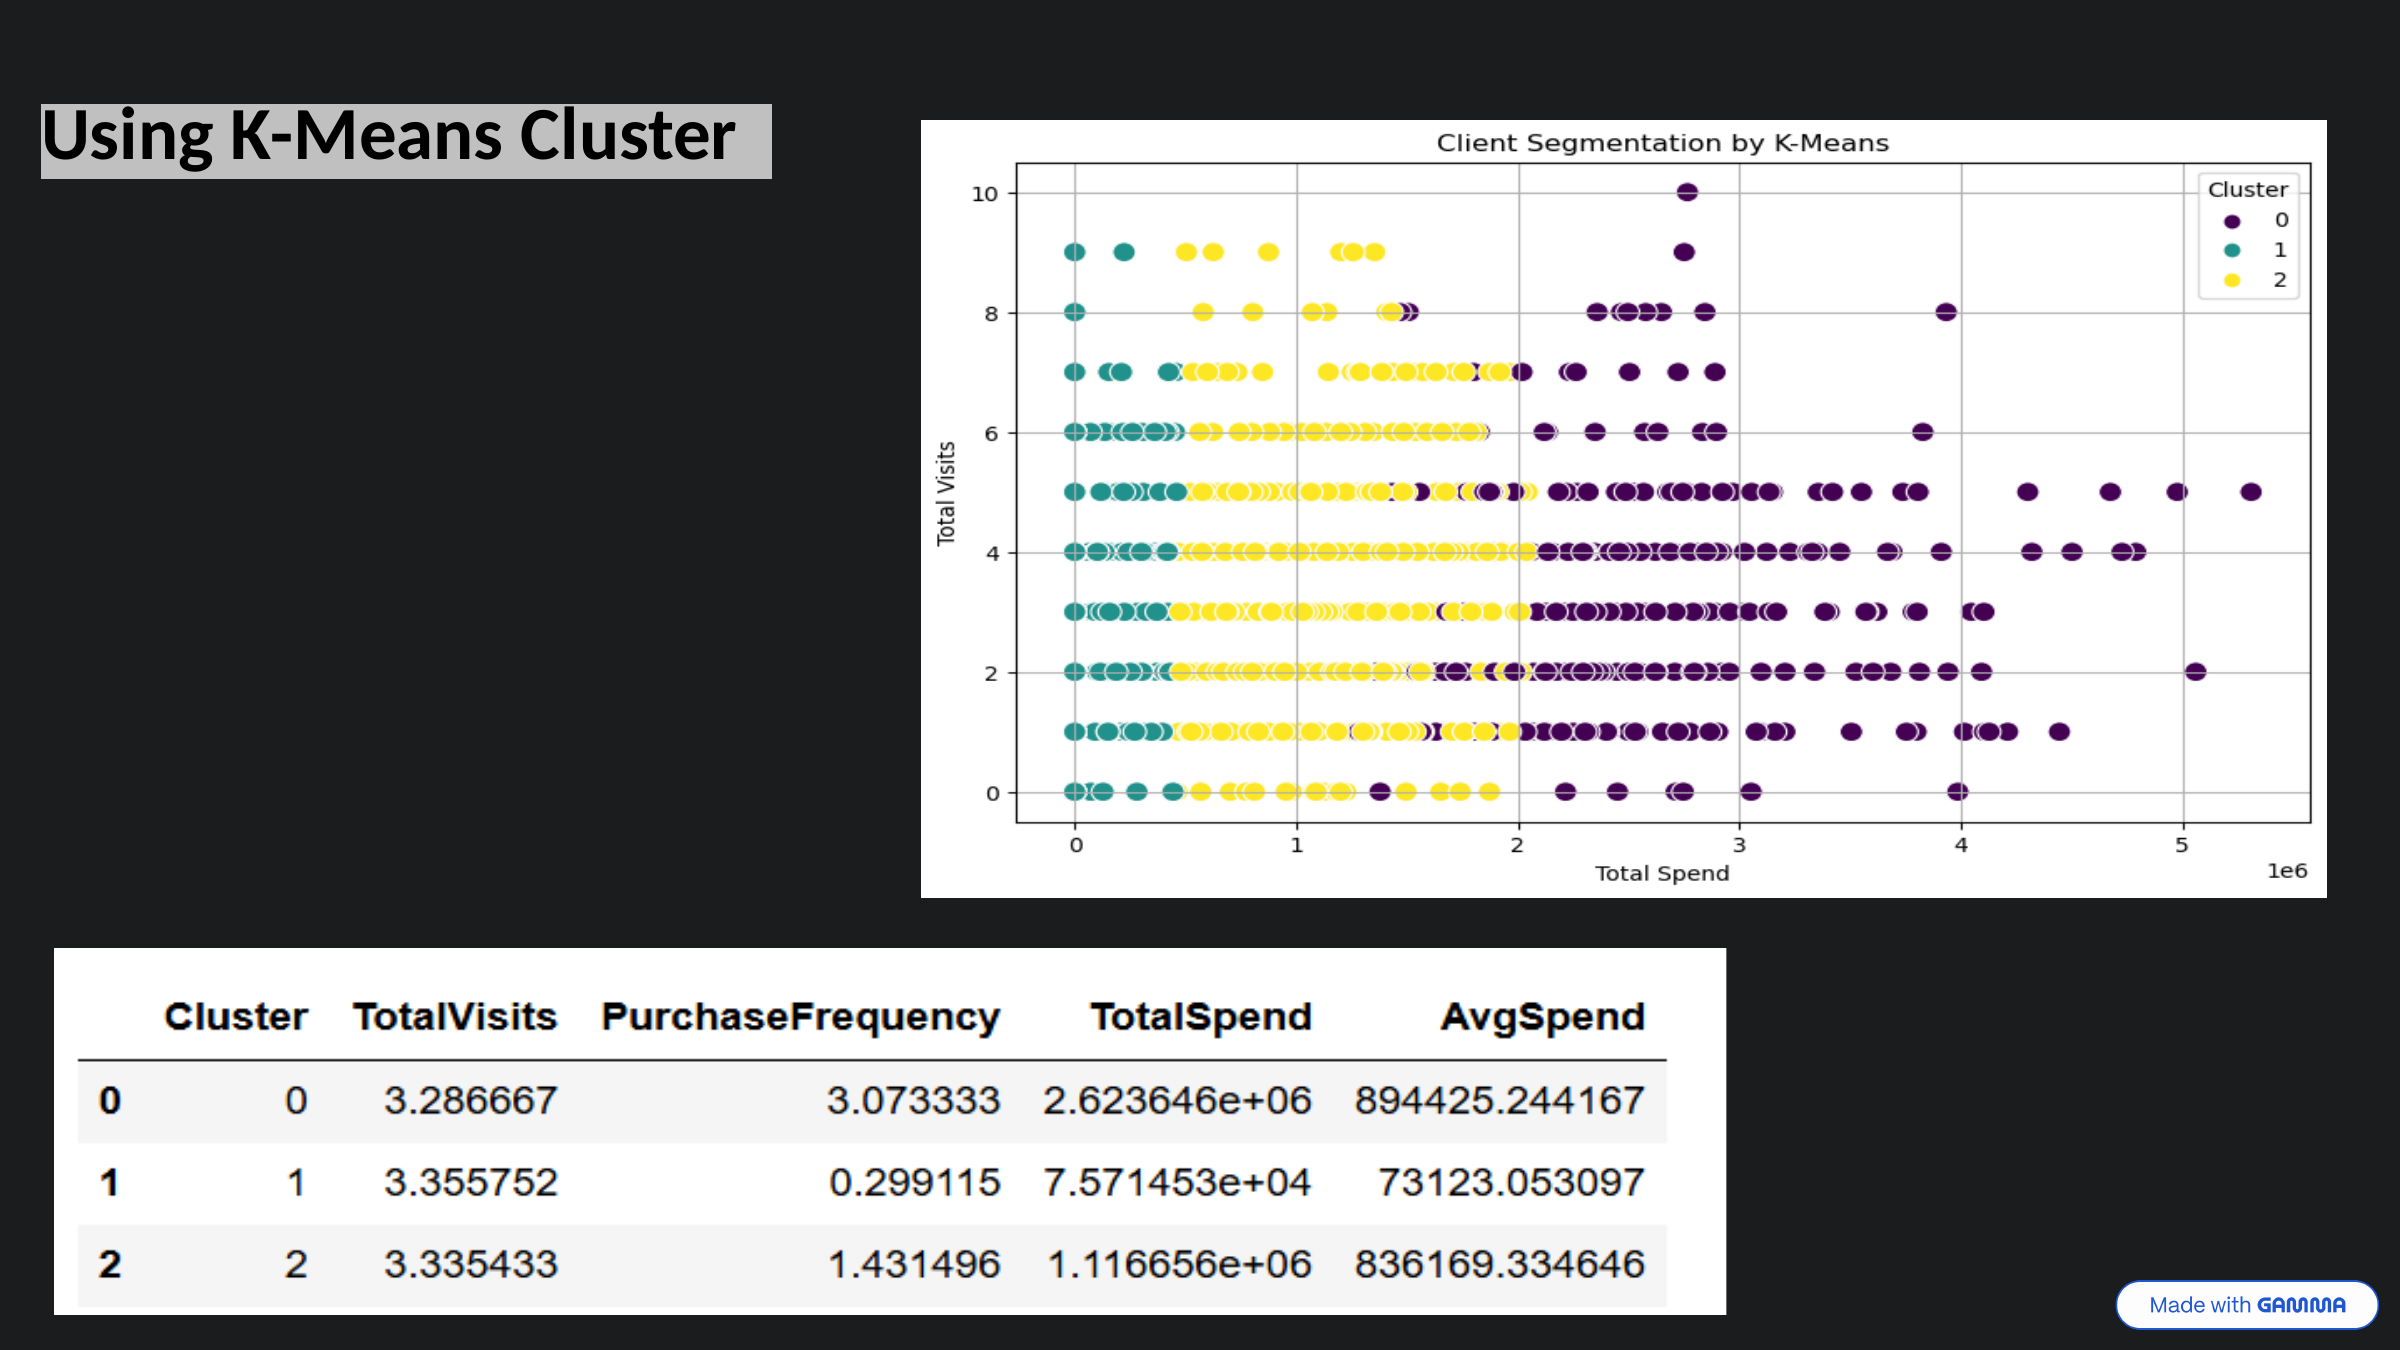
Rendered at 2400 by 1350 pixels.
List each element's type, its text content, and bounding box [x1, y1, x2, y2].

picture [921, 120, 2327, 899]
picture [54, 947, 1727, 1315]
text_box Using K-Means Cluster [26, 77, 894, 183]
picture [2106, 1271, 2389, 1339]
